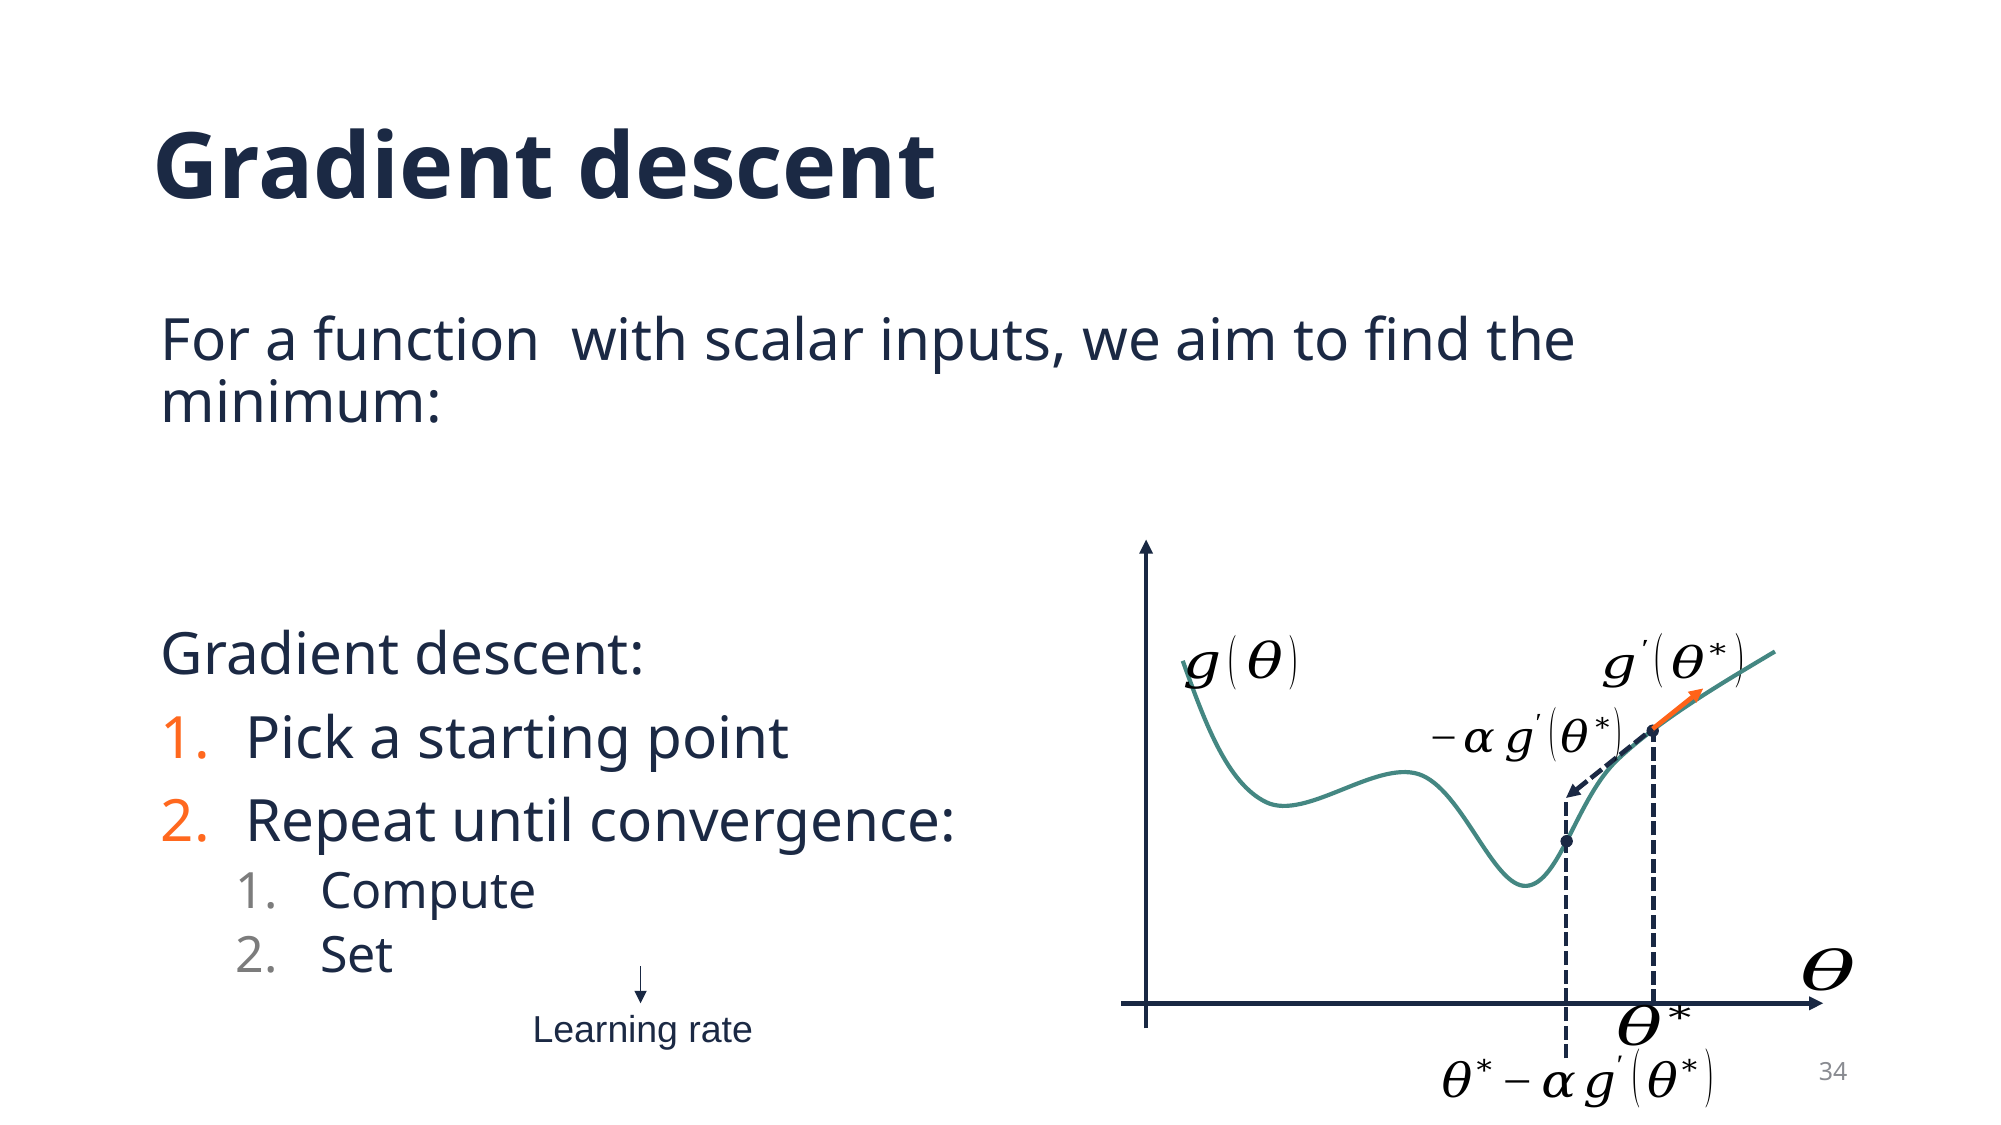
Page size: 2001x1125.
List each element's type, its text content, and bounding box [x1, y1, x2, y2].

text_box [1651, 688, 1704, 730]
text_box [1180, 660, 1207, 686]
text_box Learning rate [518, 997, 769, 1058]
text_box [1565, 728, 1653, 799]
text_box [1190, 649, 1777, 888]
title Gradient descent [137, 59, 1863, 278]
slide_number 34 [1412, 1042, 1863, 1103]
text_box [1571, 834, 1575, 849]
